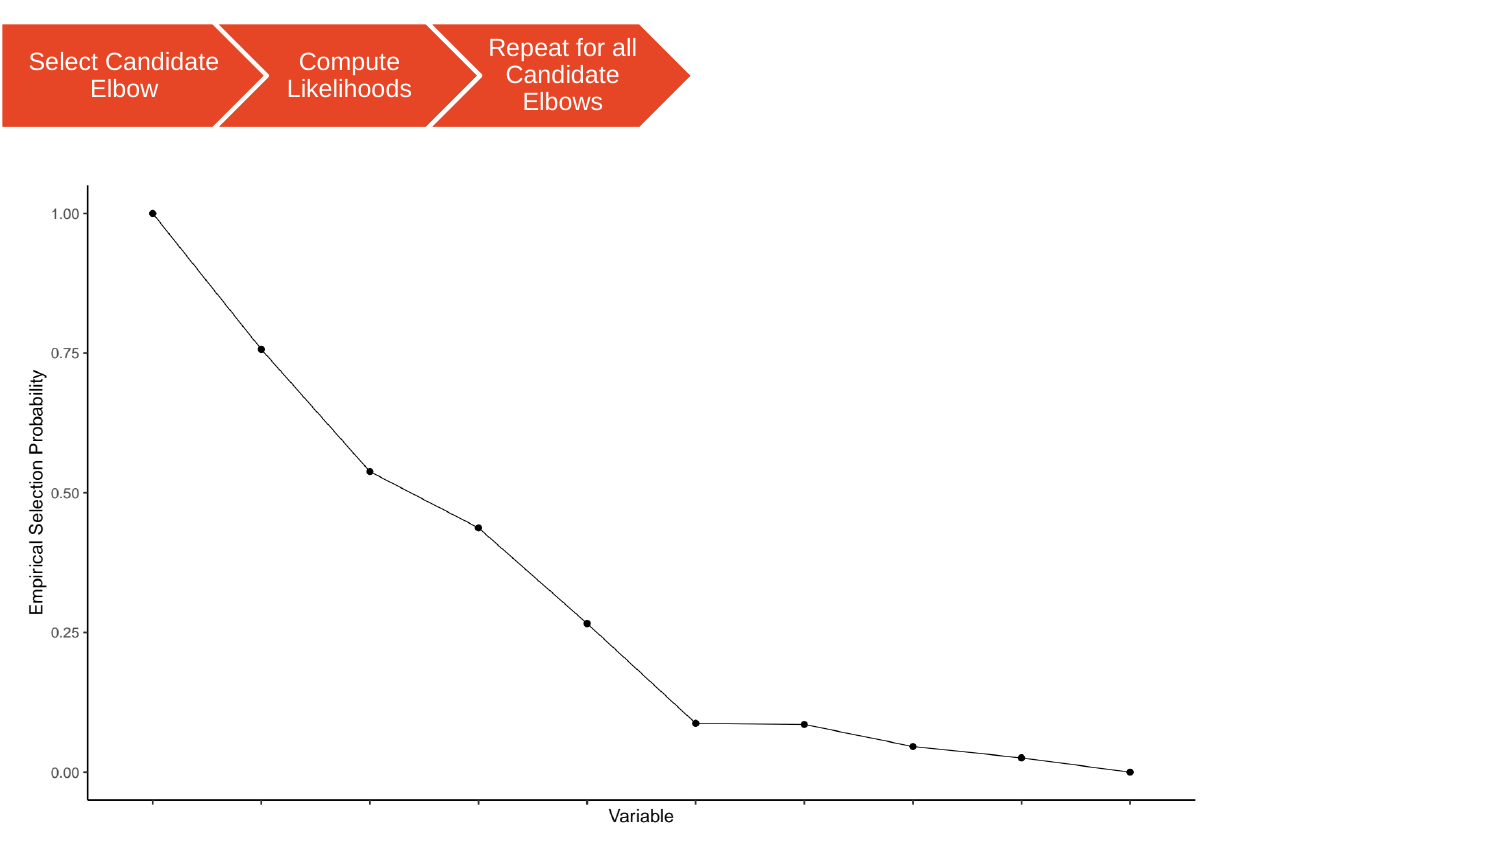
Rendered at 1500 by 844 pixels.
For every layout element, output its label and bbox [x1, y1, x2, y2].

picture [20, 176, 1203, 834]
text_box [0, 0, 695, 186]
